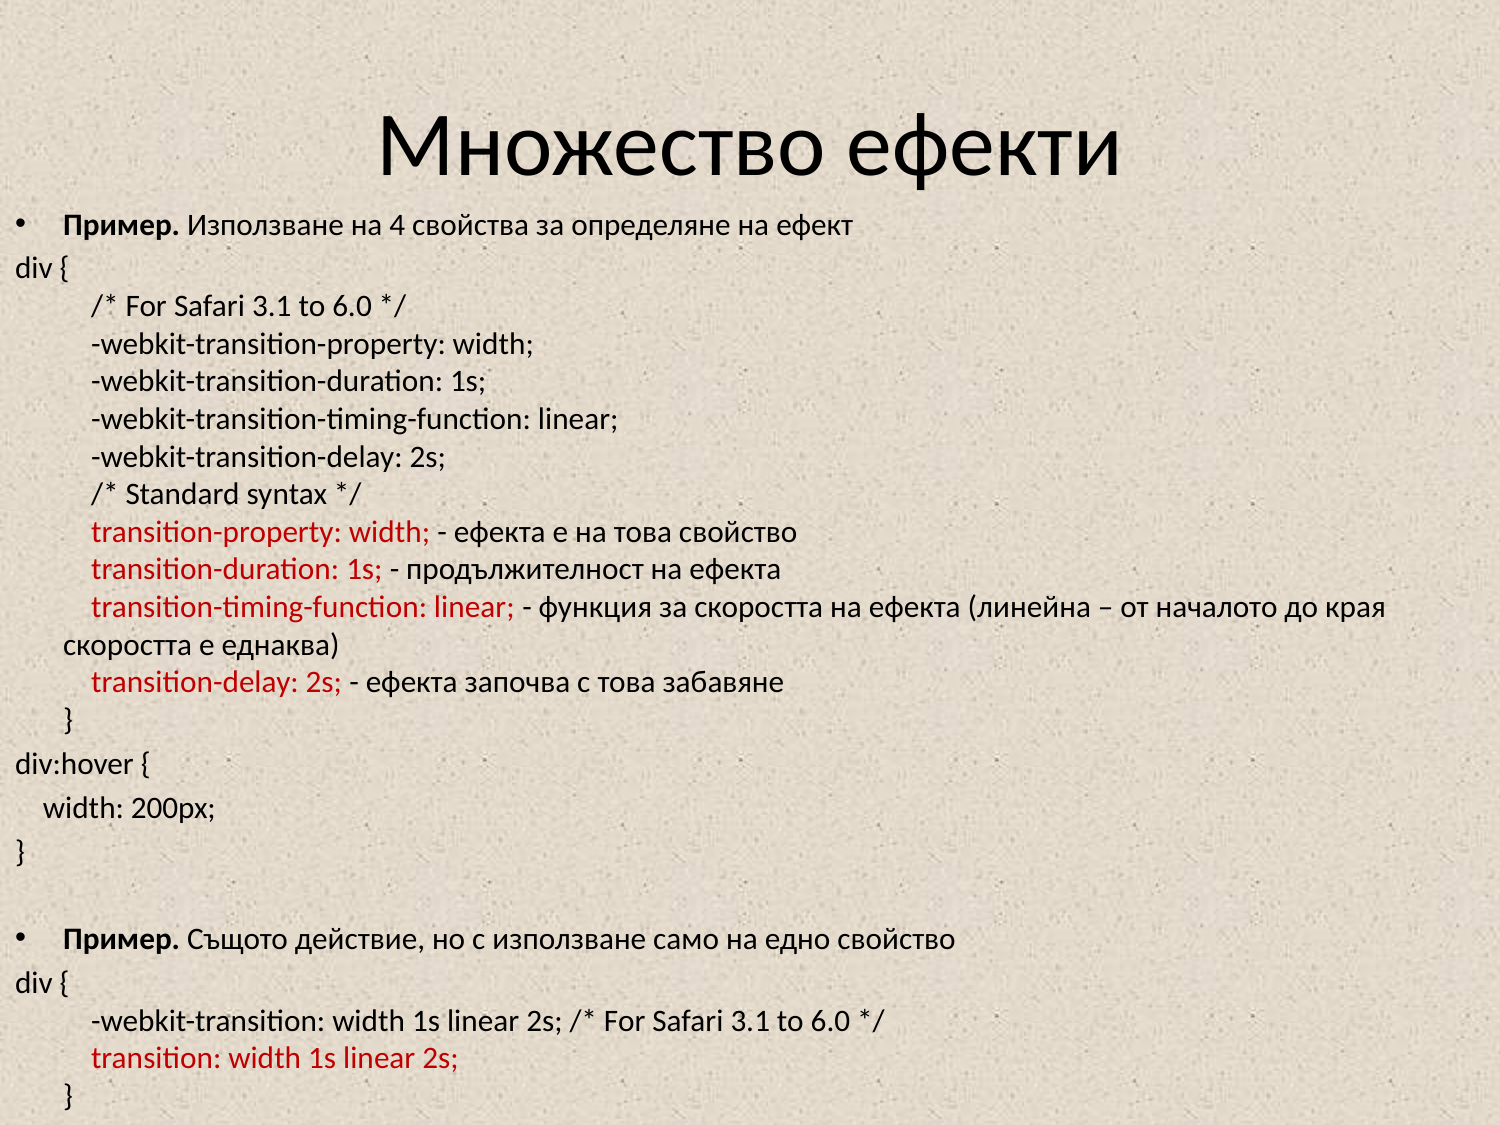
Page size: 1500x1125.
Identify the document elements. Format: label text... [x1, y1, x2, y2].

picture [0, 0, 1500, 196]
list Пример. Използване на 4 свойства за определяне на ефект div { /* For Safari 3.1 to 6.0 */ -webkit-transition-property: width; -webkit-transition-duration: 1s; -webkit-transition-timing-function: linear; -webkit-transition-delay: 2s; /* Standard syntax */ transition-property: width; - ефекта е на това свойство transition-duration: 1s; - продължителност на ефекта transition-timing-function: linear; - функция за скоростта на ефекта (линейна – от началото до края скоростта е еднаква) transition-delay: 2s; - ефекта започва с това забавяне } div:hover { width: 200px; } Пример. Същото действие, но с използване само на едно свойство div { -webkit-transition: width 1s linear 2s; /* For Safari 3.1 to 6.0 */ transition: width 1s linear 2s; } [0, 196, 1500, 1125]
title Множество ефекти [75, 45, 1425, 196]
